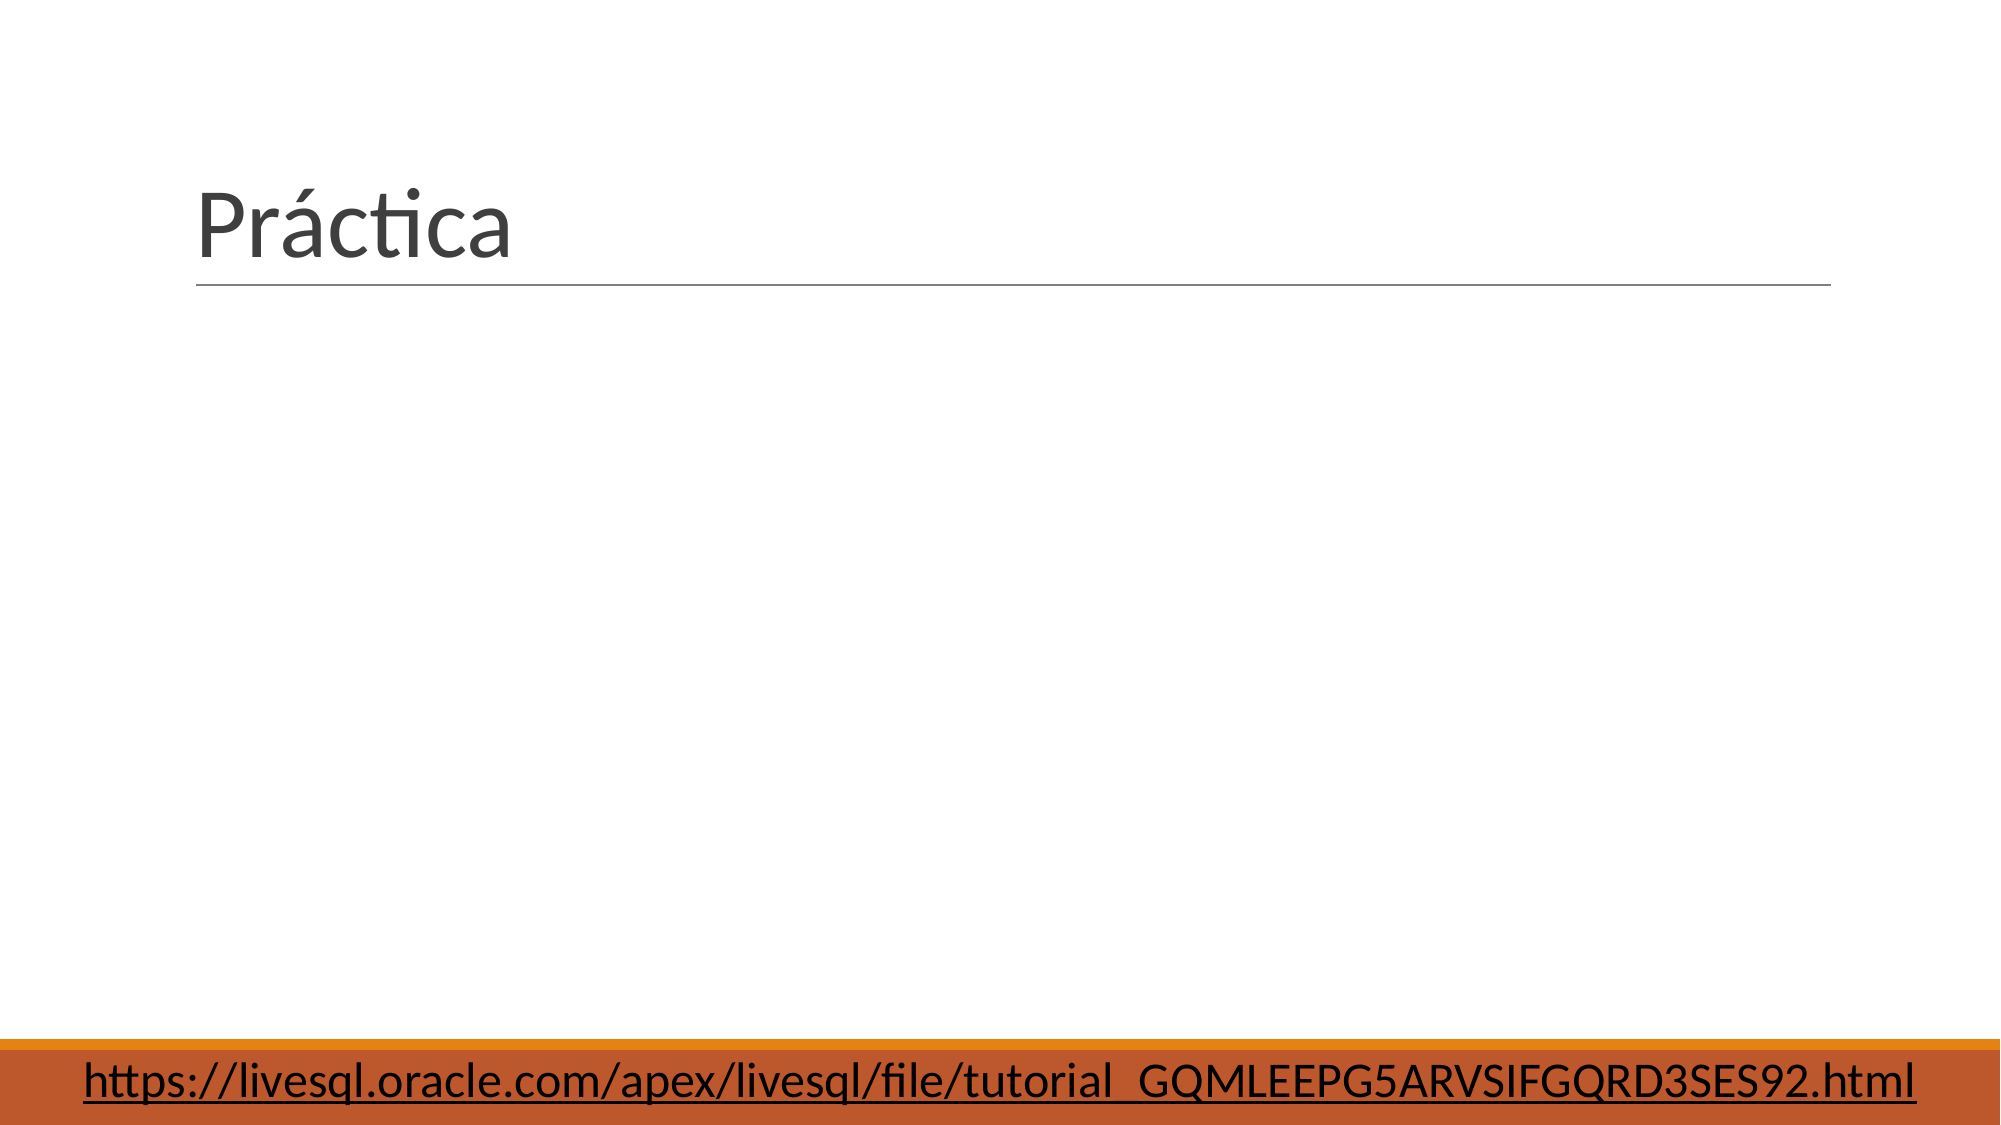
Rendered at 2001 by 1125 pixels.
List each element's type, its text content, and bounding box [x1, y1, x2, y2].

text_box https://livesql.oracle.com/apex/livesql/file/tutorial_GQMLEEPG5ARVSIFGQRD3SES92.html [0, 1040, 2000, 1116]
title Práctica [180, 47, 1830, 285]
